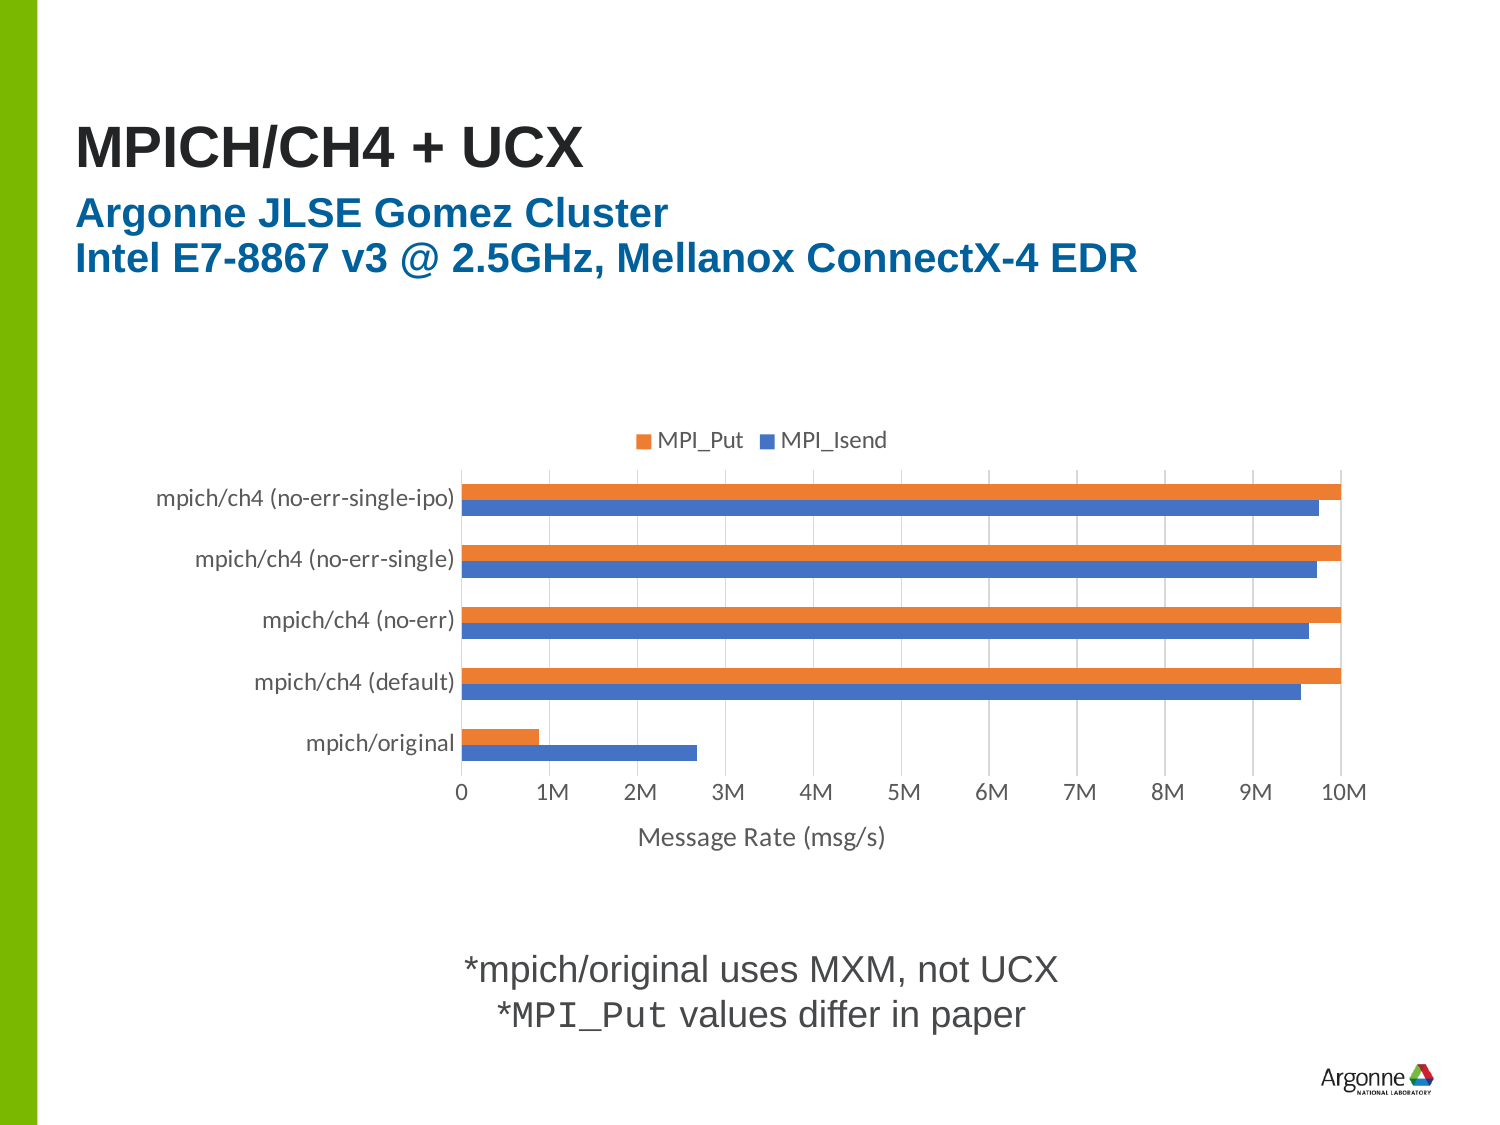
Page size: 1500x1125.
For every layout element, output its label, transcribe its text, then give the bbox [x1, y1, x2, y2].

chart [130, 412, 1394, 888]
picture [1315, 1055, 1442, 1102]
list Argonne JLSE Gomez Cluster Intel E7-8867 v3 @ 2.5GHz, Mellanox ConnectX-4 EDR [75, 191, 1449, 274]
title MPICH/CH4 + UCX [75, 45, 1449, 182]
text_box *mpich/original uses MXM, not UCX *MPI_Put values differ in paper [392, 937, 1131, 1043]
